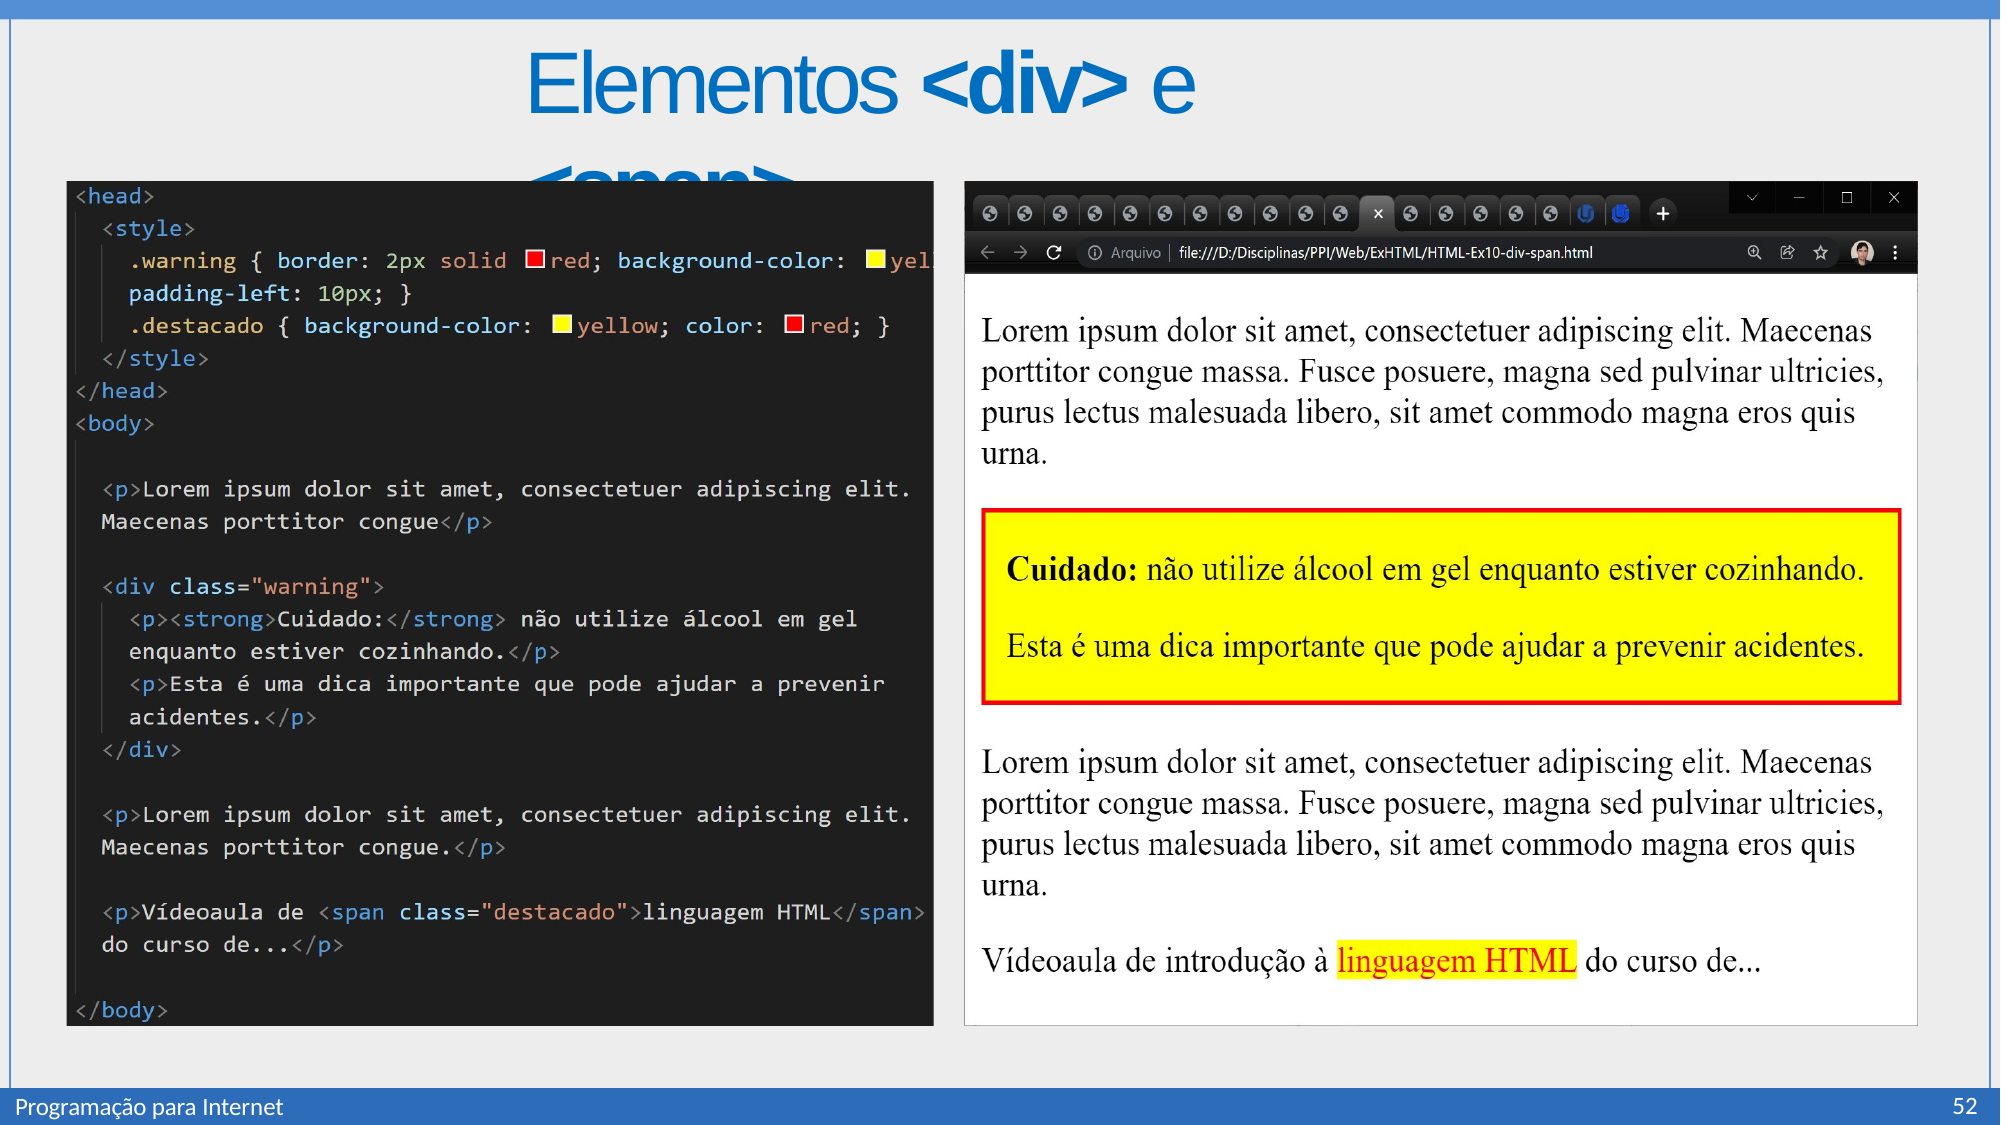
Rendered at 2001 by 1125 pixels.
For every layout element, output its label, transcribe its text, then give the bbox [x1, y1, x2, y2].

text_box Programação para Internet [12, 1094, 291, 1121]
text_box [964, 181, 1918, 1026]
text_box [66, 181, 934, 1026]
title Elementos <div> e <span> [522, 24, 1478, 237]
slide_number 52 [1946, 1093, 1985, 1125]
